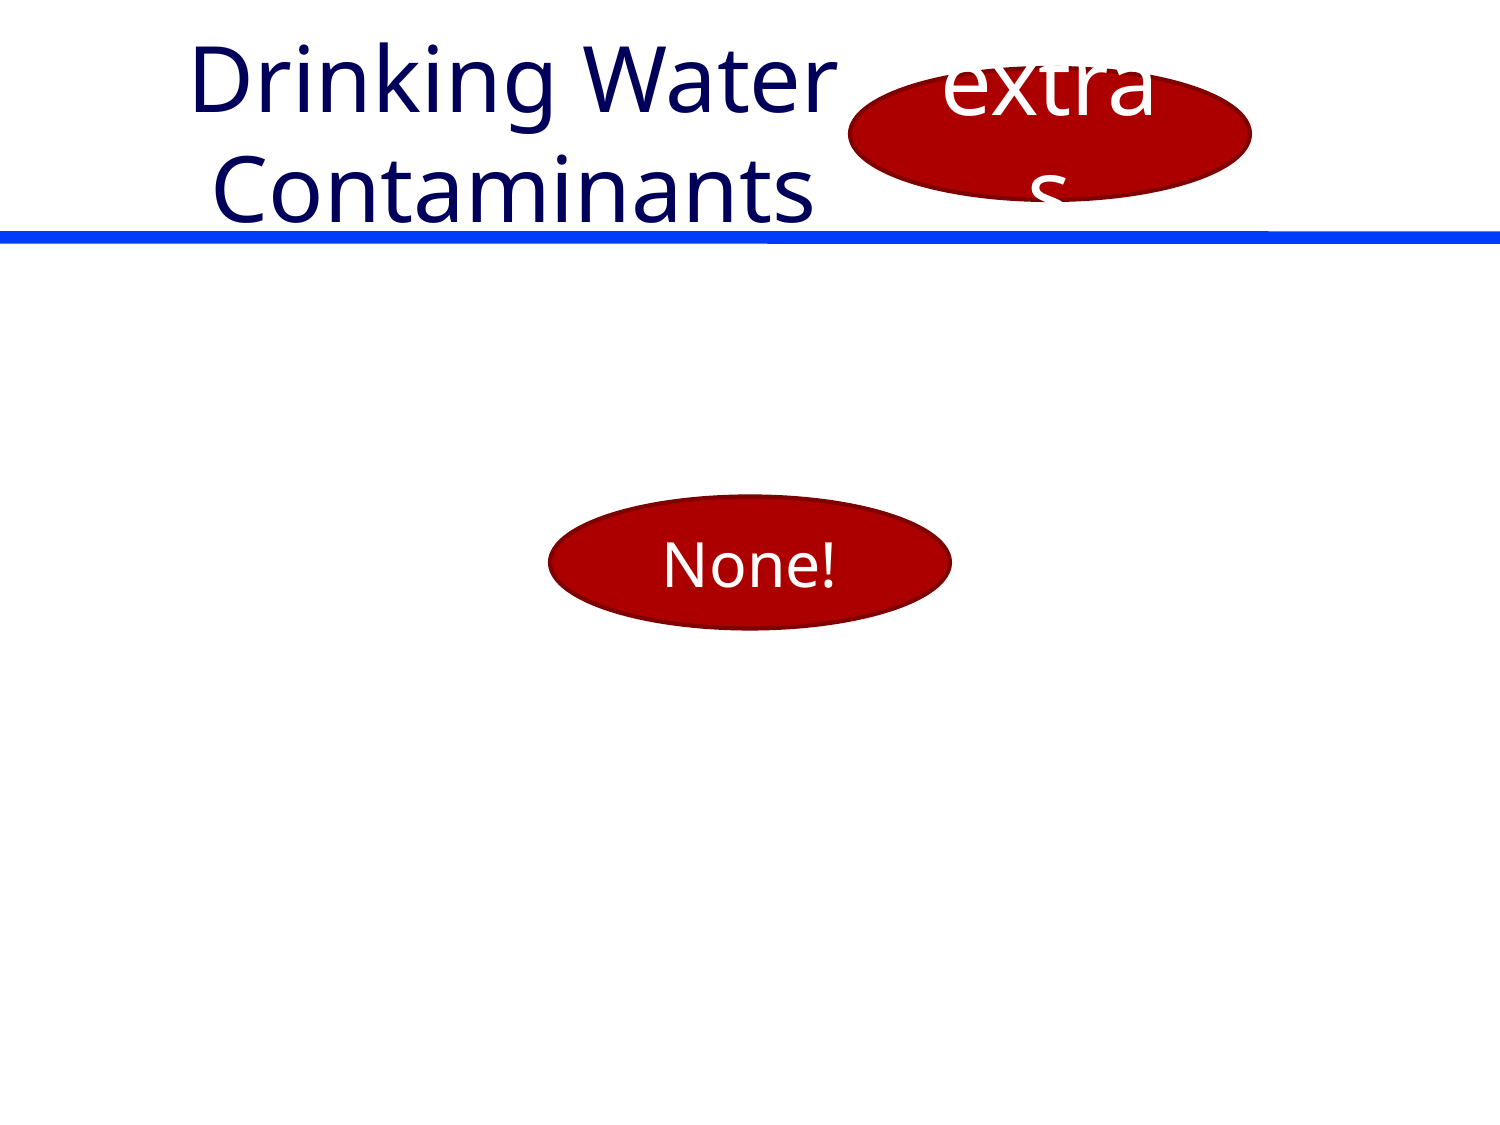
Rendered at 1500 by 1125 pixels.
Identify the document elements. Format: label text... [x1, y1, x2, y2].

text_box None! [547, 494, 953, 631]
title Drinking Water Contaminants [1, 37, 1027, 225]
text_box extras [847, 65, 1253, 203]
